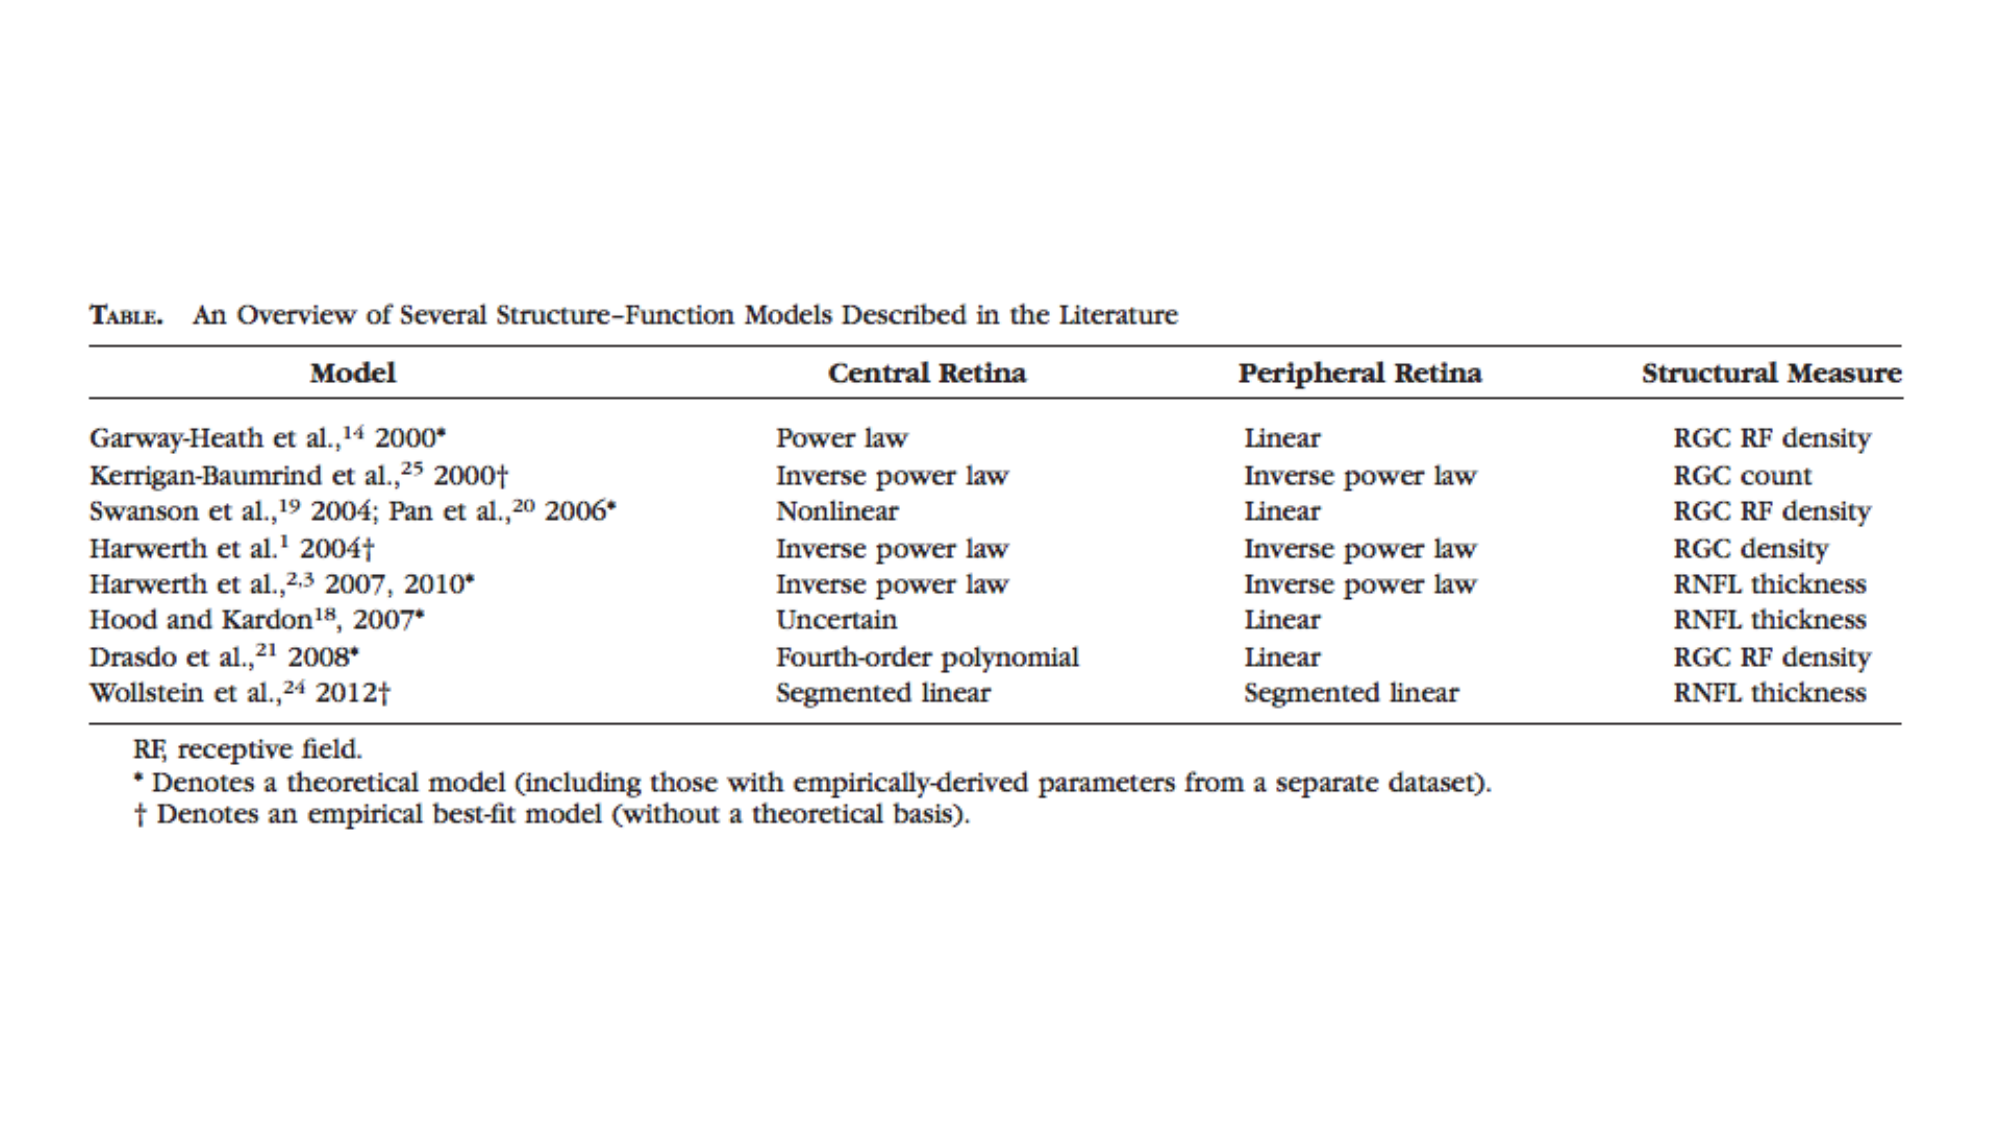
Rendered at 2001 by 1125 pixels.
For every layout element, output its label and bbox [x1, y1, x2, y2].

picture [76, 287, 1923, 836]
